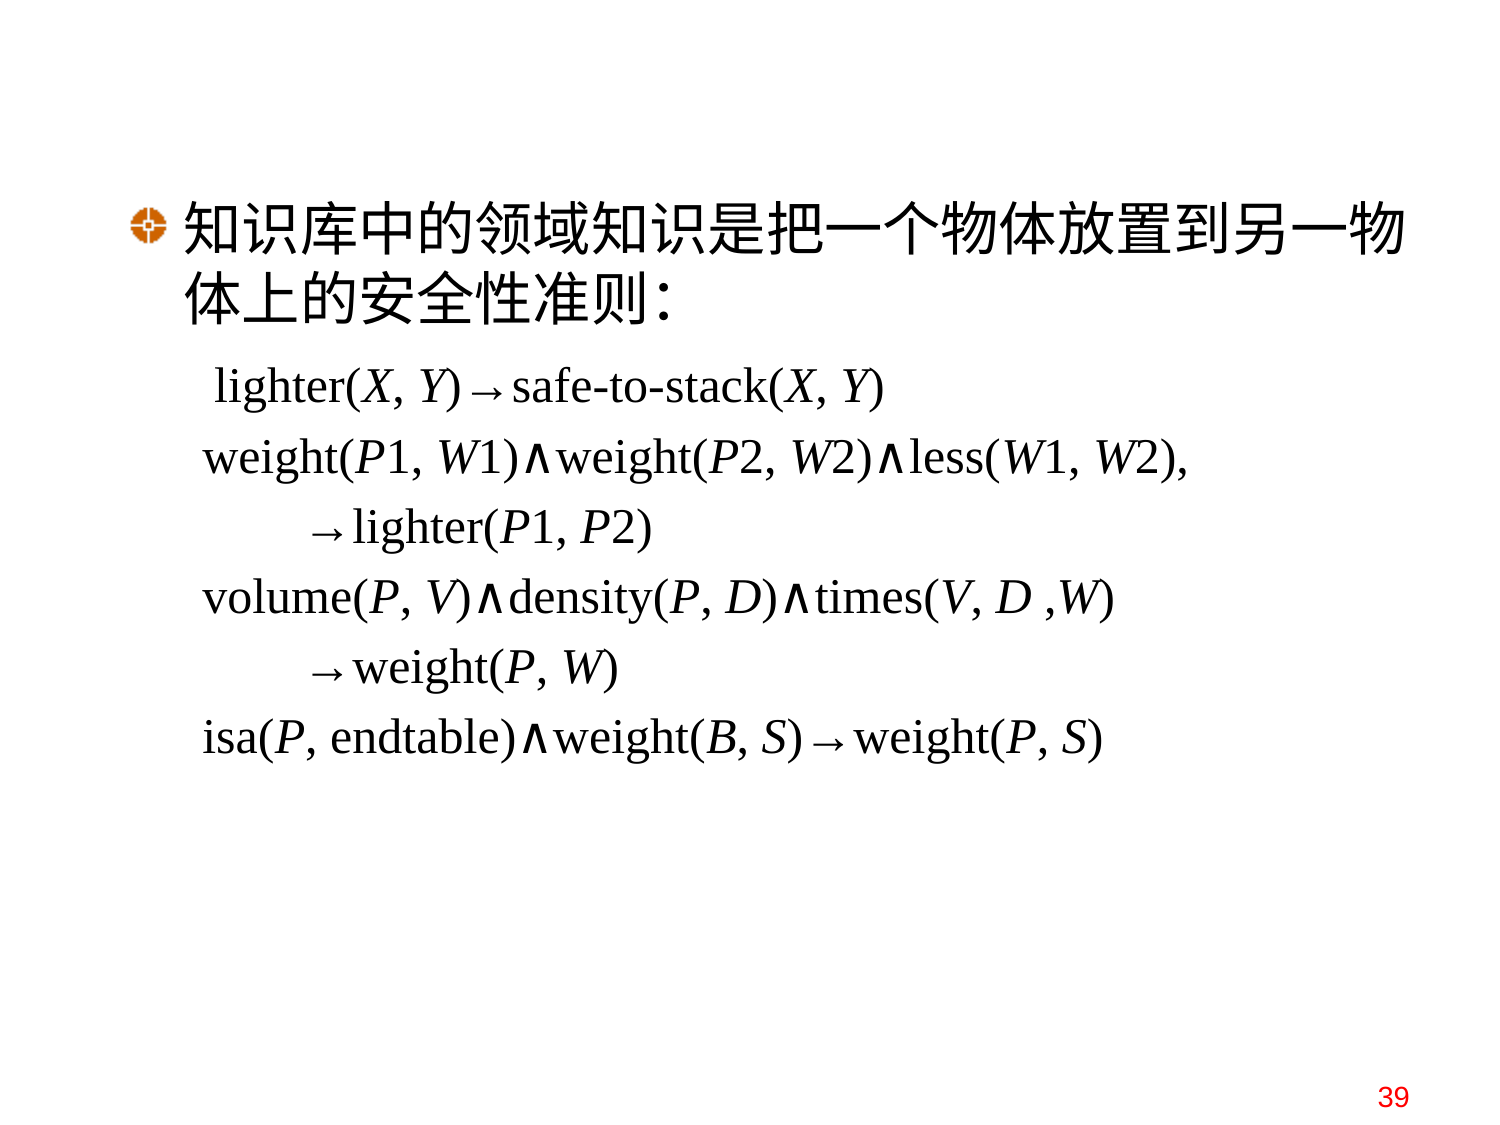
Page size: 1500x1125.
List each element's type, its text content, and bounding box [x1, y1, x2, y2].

slide_number 39 [891, 1070, 1426, 1106]
picture [127, 206, 169, 248]
list 知识库中的领域知识是把一个物体放置到另一物体上的安全性准则： lighter(X, Y)→safe-to-stack(X, Y) weight(P1, W1)∧weight(P2, W2)∧less(W1, W2), →lighter(P1, P2) volume(P, V)∧density(P, D)∧times(V, D ,W) →weight(P, W) isa(P, endtable)∧weight(B, S)→weight(P, S) [111, 184, 1435, 969]
